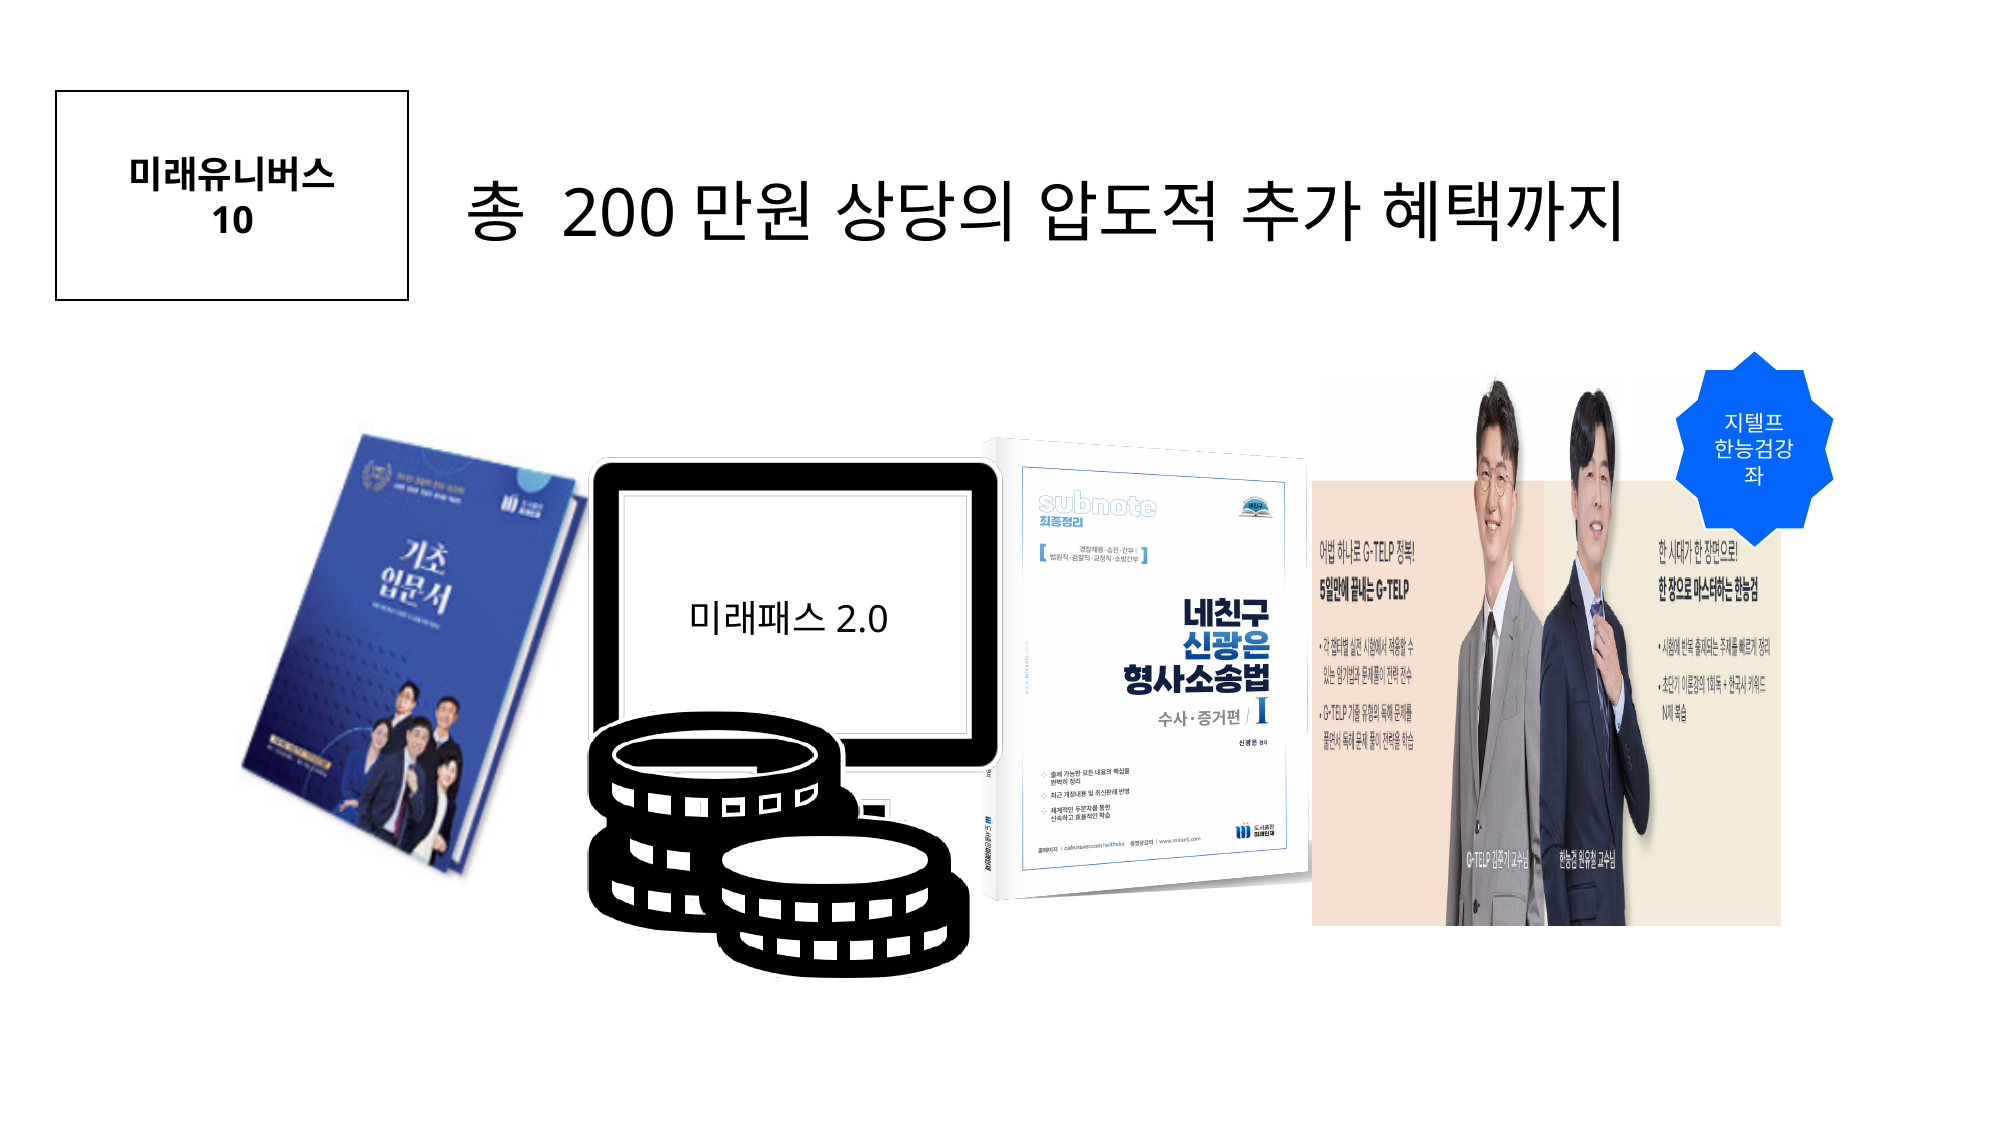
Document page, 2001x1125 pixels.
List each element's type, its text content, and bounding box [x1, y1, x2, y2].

text_box 총 200만원 상당의 압도적 추가 혜택까지 [451, 122, 1944, 258]
text_box 지텔프 한능검강좌 [1703, 348, 1836, 531]
picture [199, 370, 1781, 1025]
text_box 미래유니버스 10 [55, 90, 409, 301]
